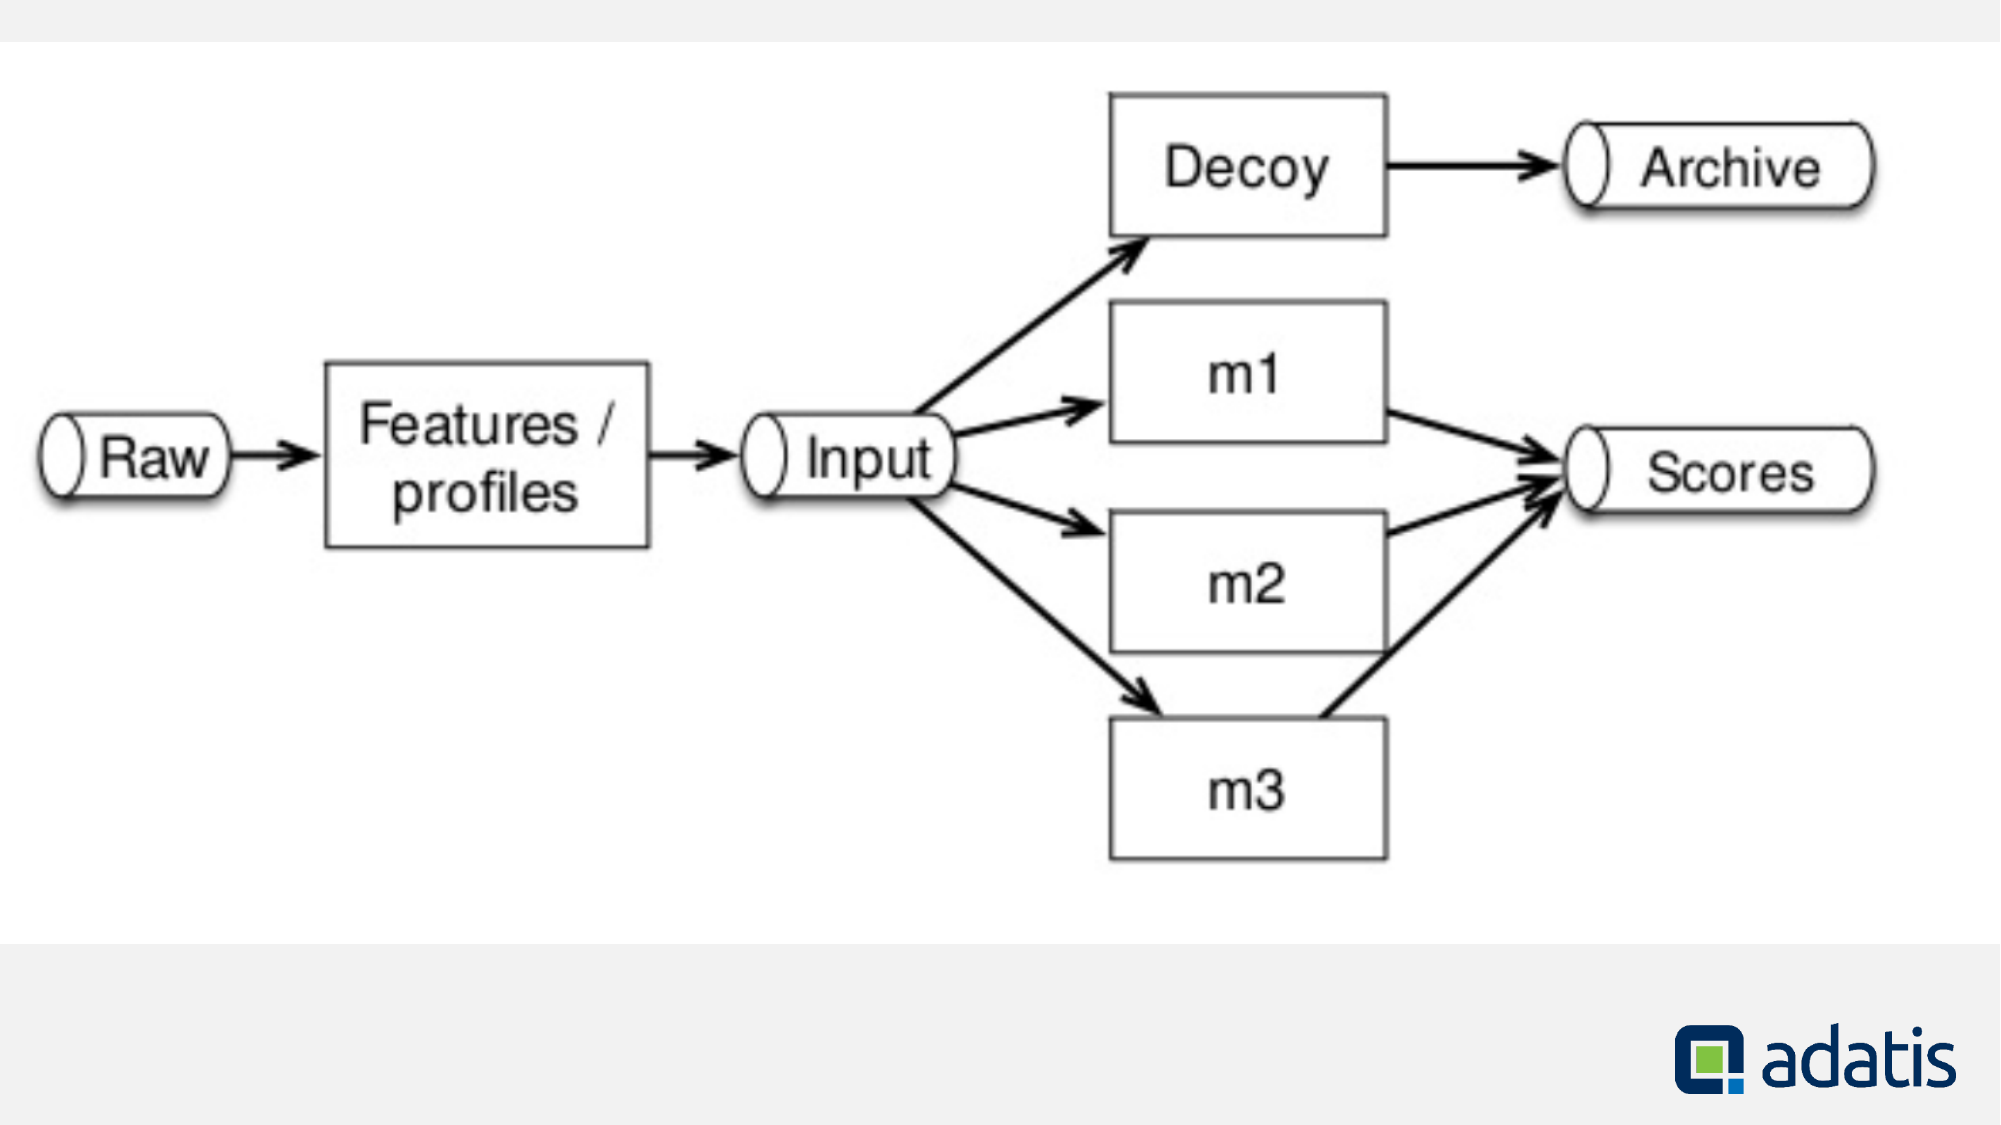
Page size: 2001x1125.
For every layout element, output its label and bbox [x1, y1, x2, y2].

picture [1675, 1023, 1956, 1094]
picture [0, 42, 2000, 944]
